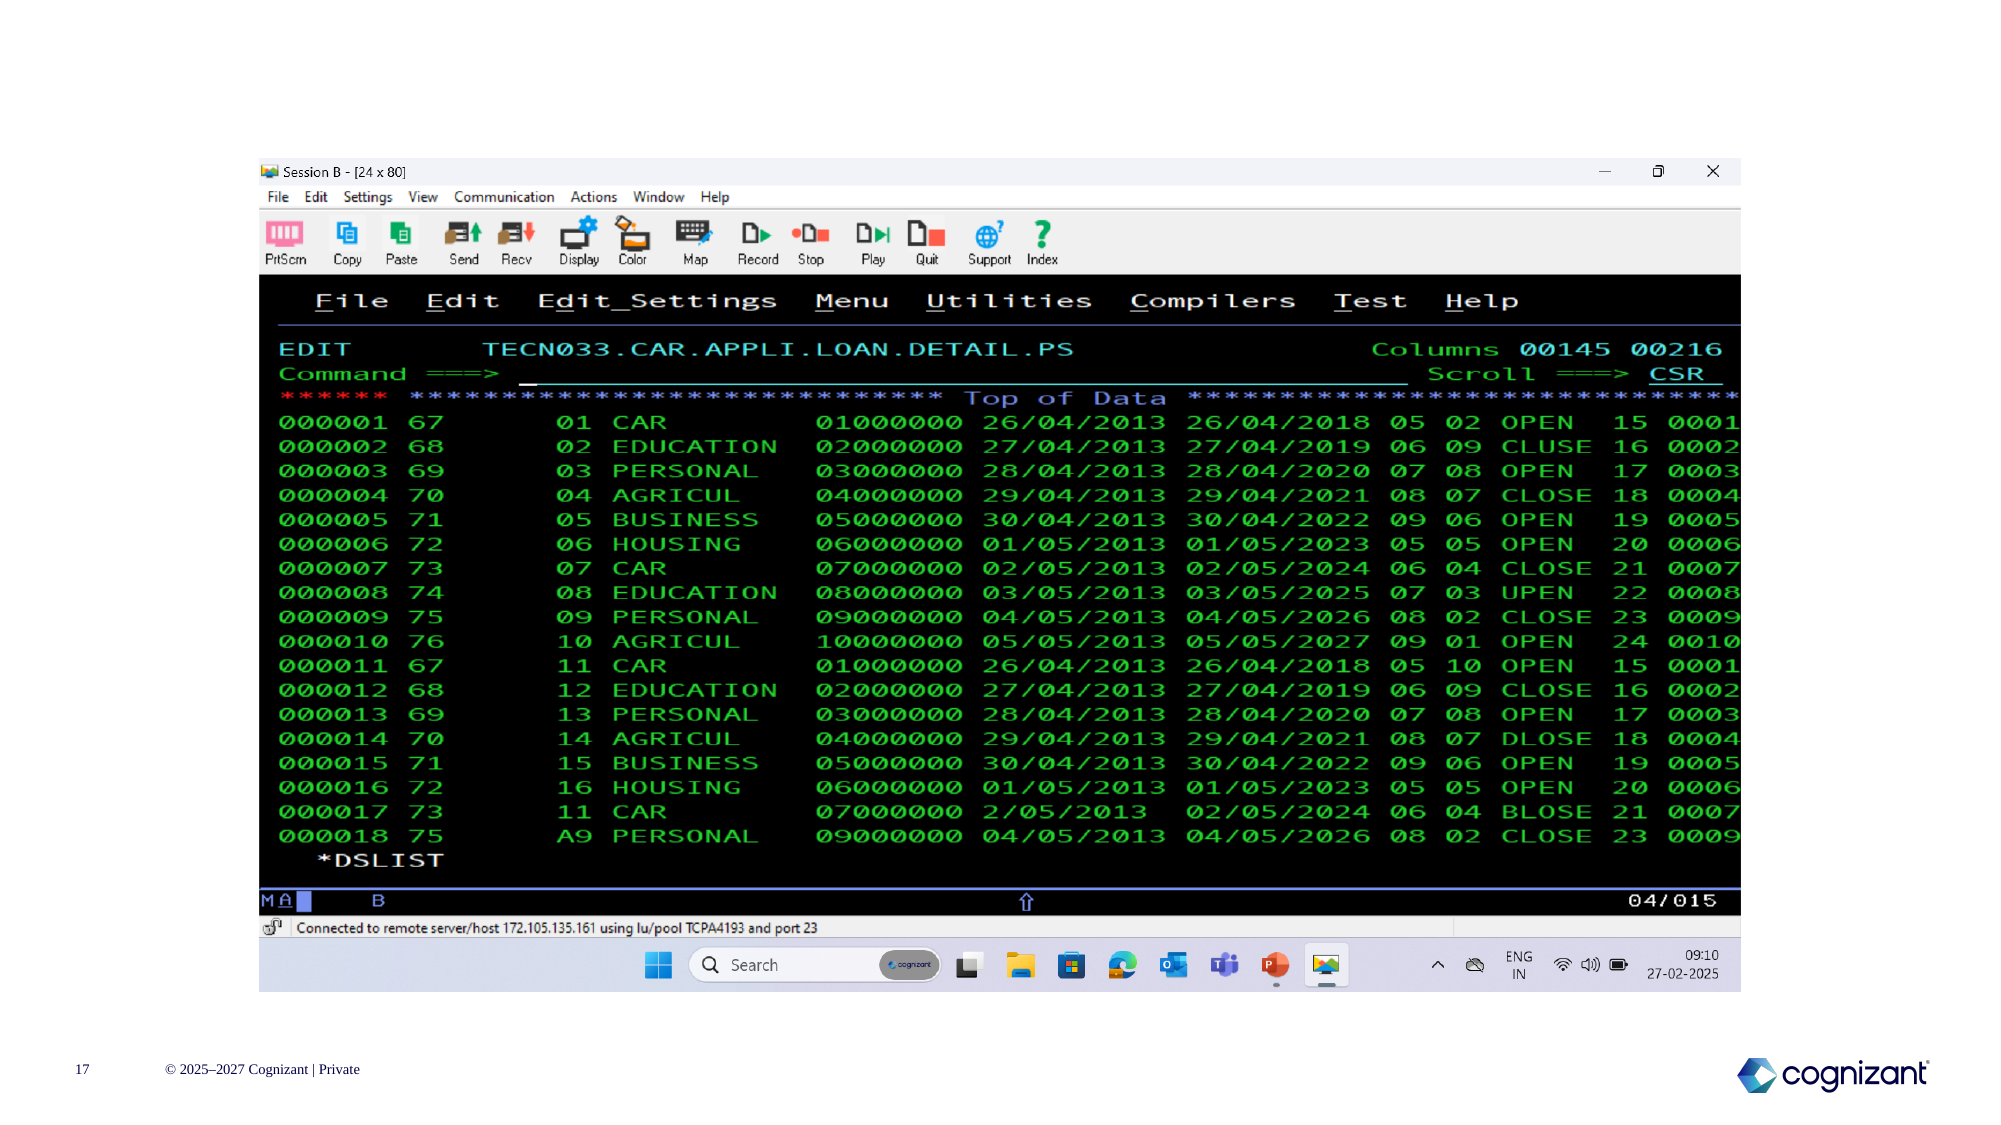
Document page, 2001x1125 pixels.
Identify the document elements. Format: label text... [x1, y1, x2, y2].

slide_number 17 [75, 1050, 135, 1088]
picture [258, 158, 1742, 993]
picture [1737, 1058, 1930, 1093]
footer © 2025–2027 Cognizant | Private [165, 1050, 456, 1088]
